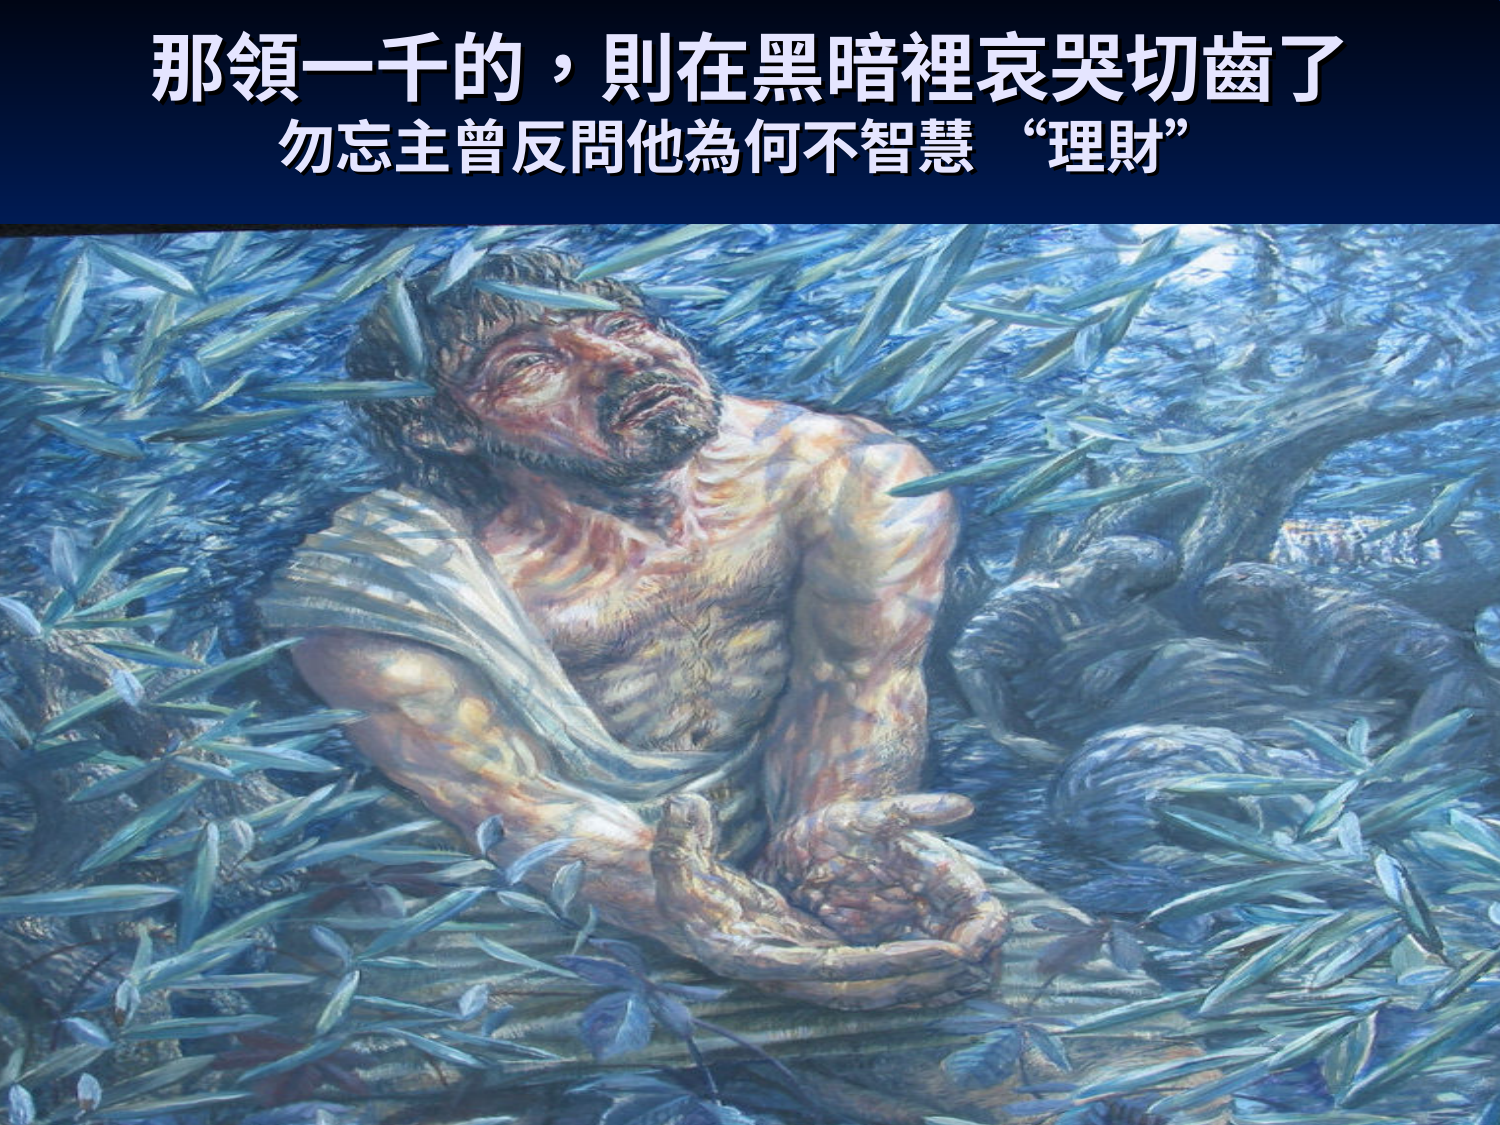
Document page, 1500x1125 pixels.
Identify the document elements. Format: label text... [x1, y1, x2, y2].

title 那領一千的，則在黑暗裡哀哭切齒了 勿忘主曾反問他為何不智慧 “理財” [75, 0, 1425, 200]
picture [0, 224, 1500, 1125]
